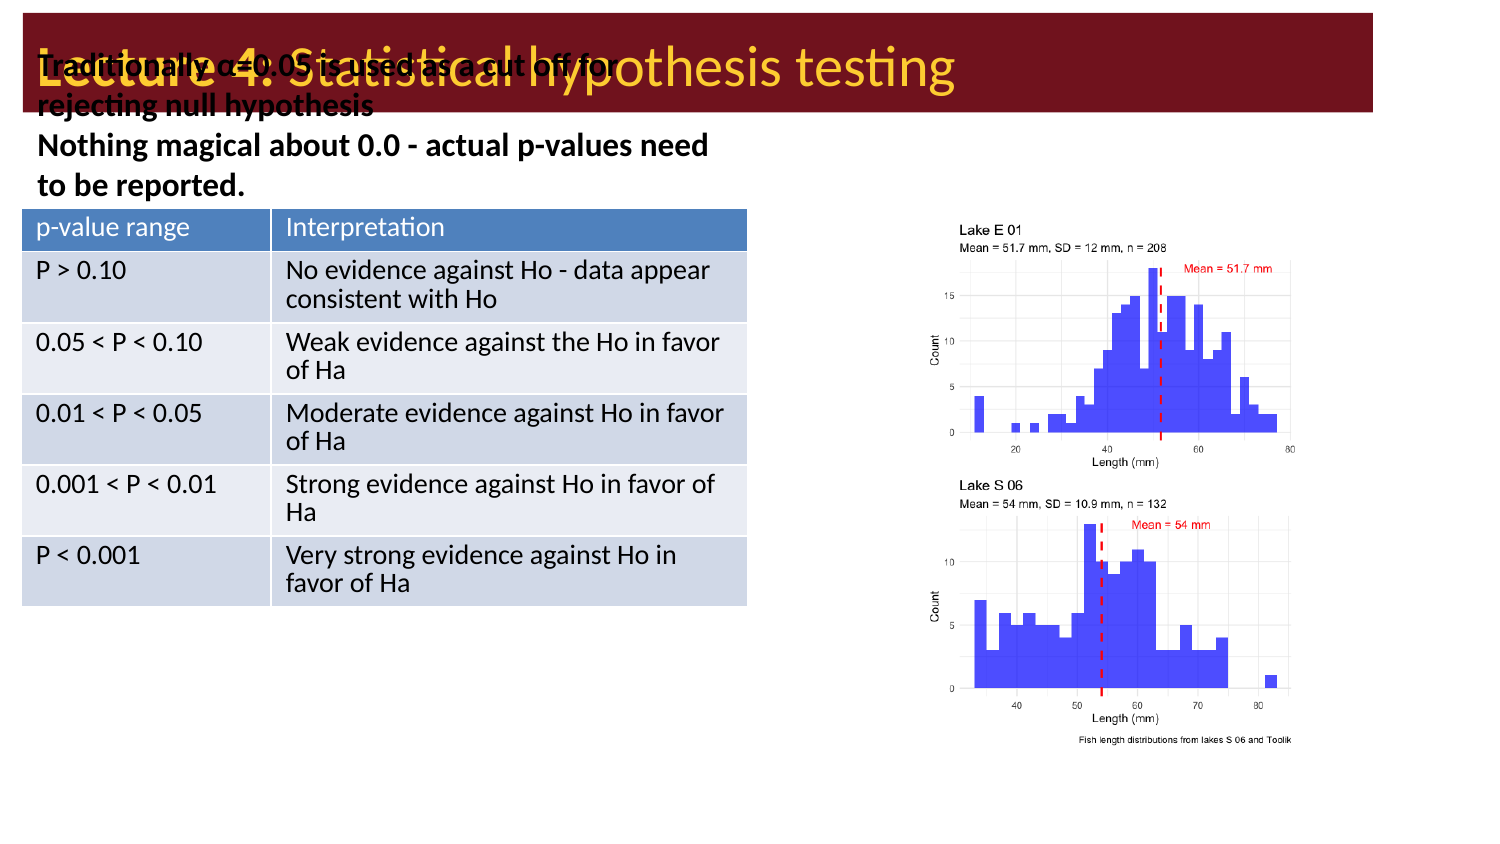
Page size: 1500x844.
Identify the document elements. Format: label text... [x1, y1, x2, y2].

table_header Interpretation [272, 209, 747, 251]
list Traditionally α=0.05 is used as a cut off for rejecting null hypothesis Nothing magical about 0.0 - actual p-values need to be reported. [22, 131, 750, 211]
table_cell Very strong evidence against Ho in favor of Ha [272, 537, 747, 606]
table_cell P < 0.001 [22, 537, 270, 606]
table_cell 0.01 < P < 0.05 [22, 395, 270, 464]
table_cell 0.05 < P < 0.10 [22, 324, 270, 393]
table_cell P > 0.10 [22, 252, 270, 322]
table_cell 0.001 < P < 0.01 [22, 466, 270, 535]
table_header p-value range [22, 209, 270, 251]
table_cell Moderate evidence against Ho in favor of Ha [272, 395, 747, 464]
title Lecture 4: Statistical hypothesis testing [22, 12, 1373, 113]
table_cell No evidence against Ho - data appear consistent with Ho [272, 252, 747, 322]
picture [918, 212, 1303, 751]
table_cell Weak evidence against the Ho in favor of Ha [272, 324, 747, 393]
table_cell Strong evidence against Ho in favor of Ha [272, 466, 747, 535]
